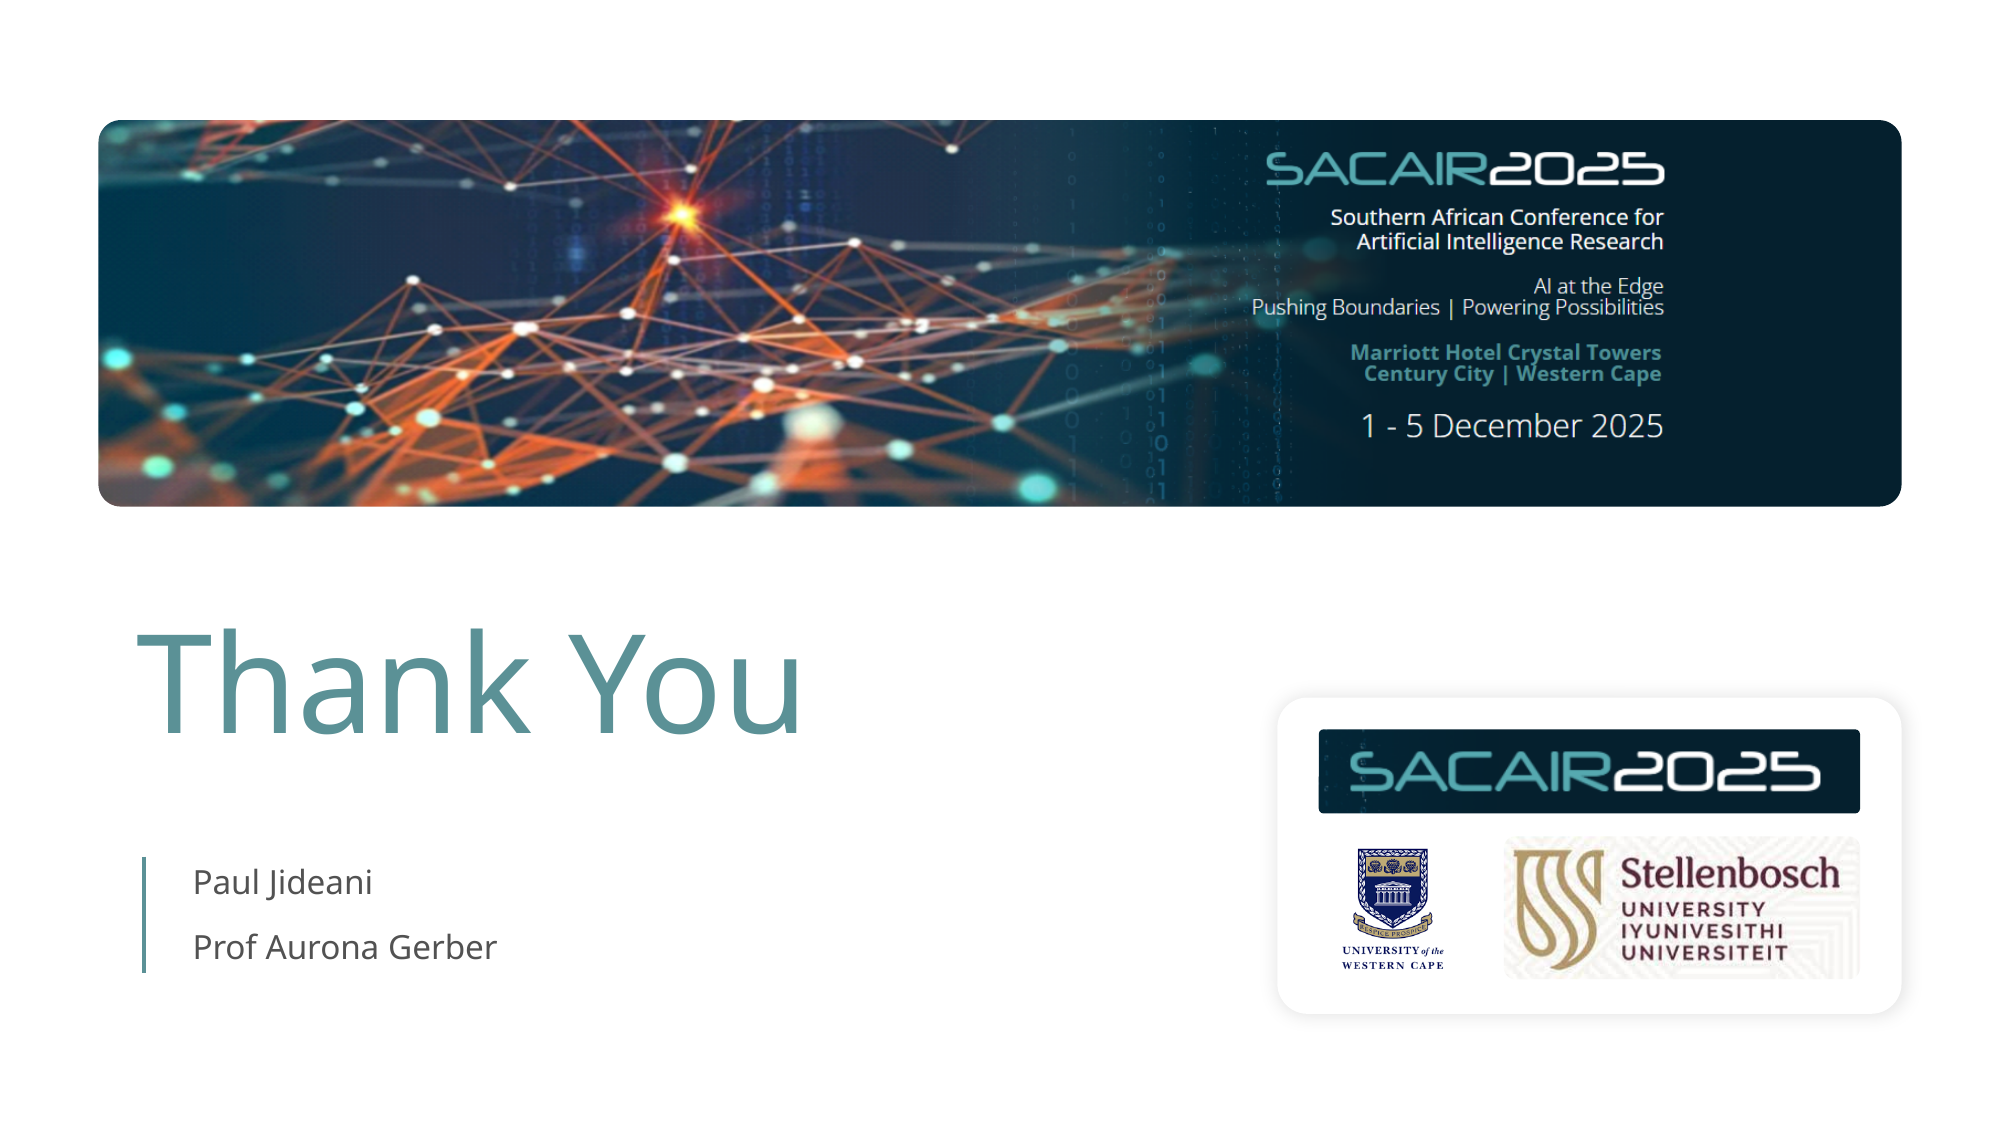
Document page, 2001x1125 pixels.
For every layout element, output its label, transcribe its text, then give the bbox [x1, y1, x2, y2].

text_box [143, 853, 680, 976]
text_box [1277, 697, 1902, 1014]
text_box Thank You [121, 588, 1177, 768]
picture [98, 120, 1902, 507]
